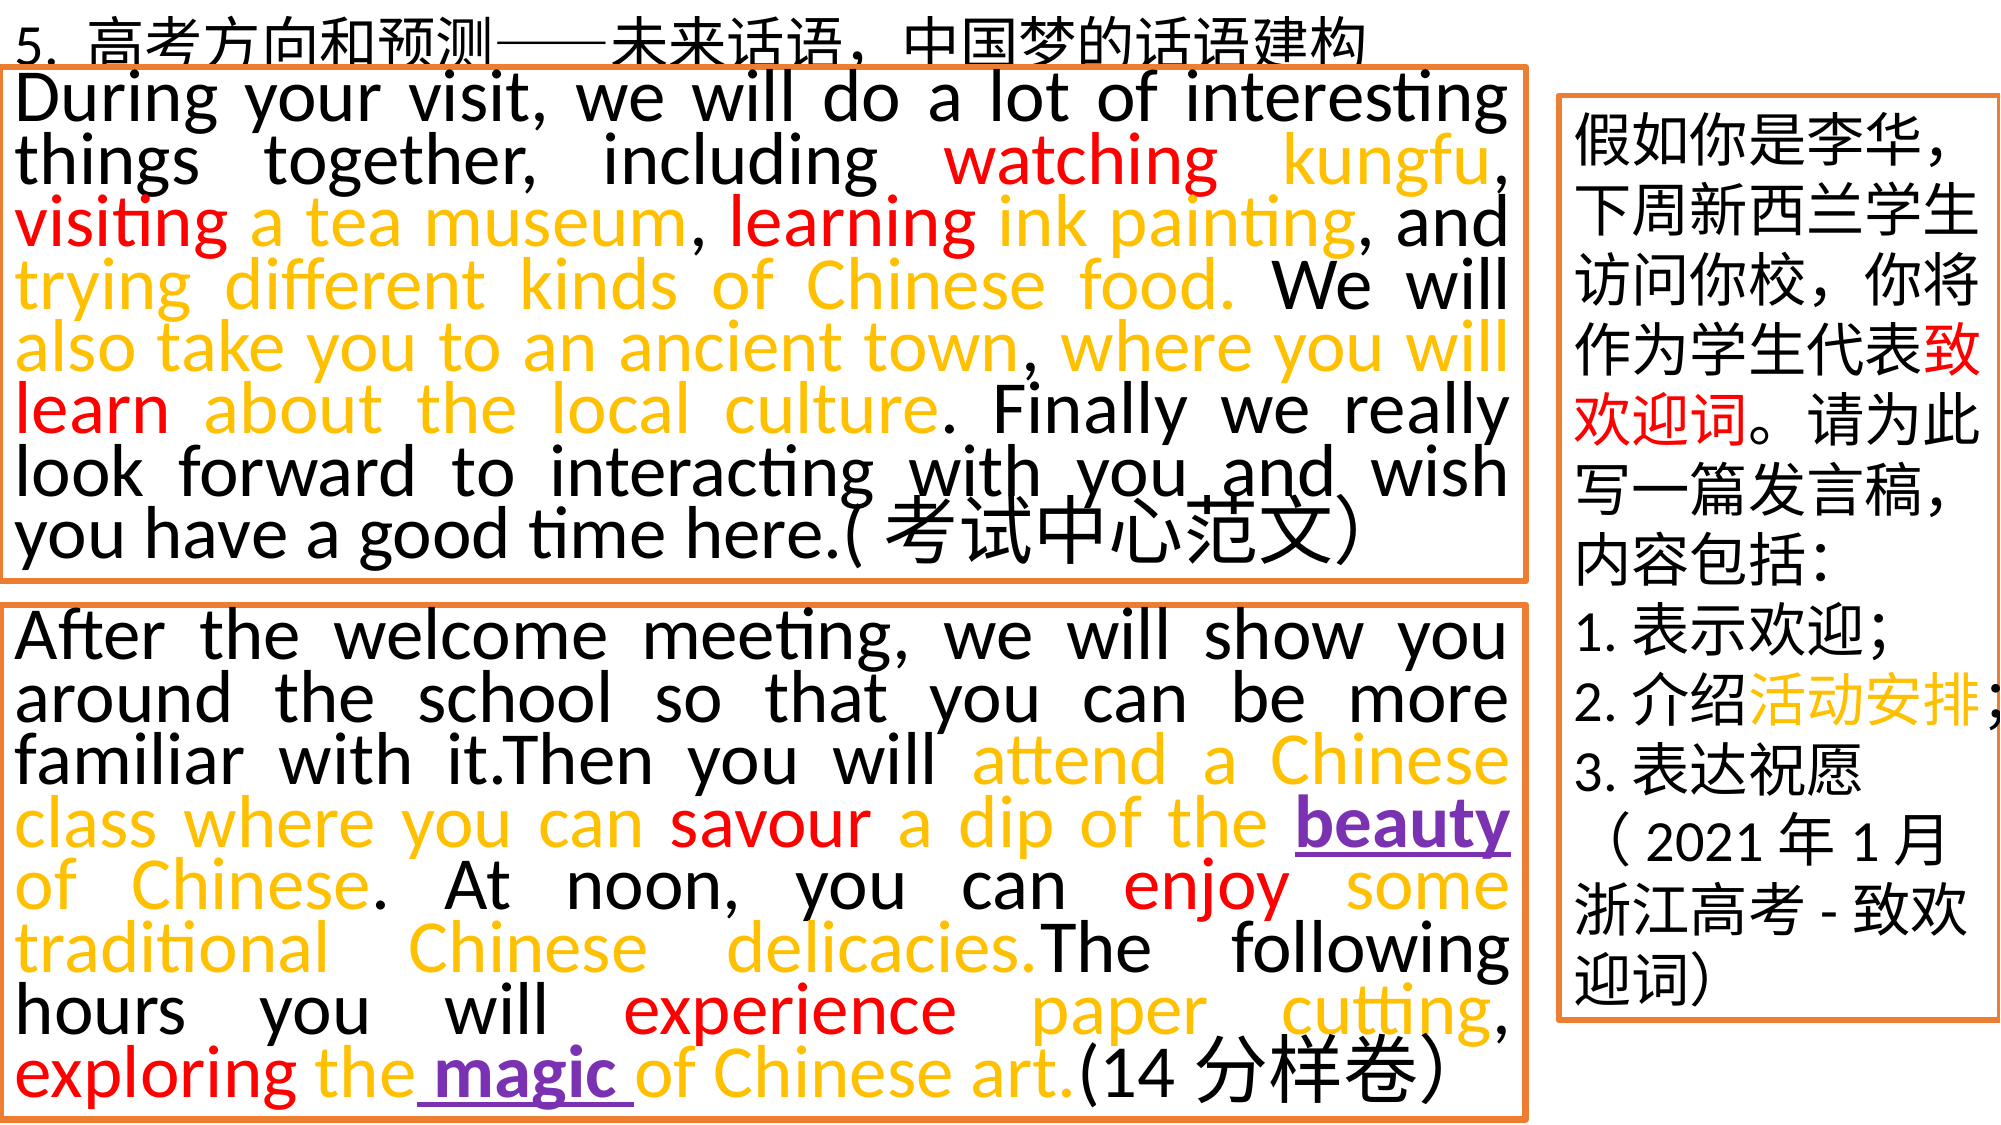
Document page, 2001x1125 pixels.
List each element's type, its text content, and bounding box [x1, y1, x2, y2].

text_box During your visit, we will do a lot of interesting things together, including watching kungfu, visiting a tea museum, learning ink painting, and trying different kinds of Chinese food. We will also take you to an ancient town, where you will learn about the local culture. Finally we really look forward to interacting with you and wish you have a good time here.(考试中心范文） [0, 66, 1526, 582]
text_box 5. 高考方向和预测——未来话语，中国梦的话语建构 [0, 0, 1439, 66]
text_box After the welcome meeting, we will show you around the school so that you can be more familiar with it.Then you will attend a Chinese class where you can savour a dip of the beauty of Chinese. At noon, you can enjoy some traditional Chinese delicacies.The following hours you will experience paper cutting, exploring the magic of Chinese art.(14分样卷） [0, 605, 1526, 1120]
text_box 假如你是李华，下周新西兰学生访问你校，你将作为学生代表致欢迎词。请为此写一篇发言稿，内容包括： 1.表示欢迎； 2.介绍活动安排；3.表达祝愿（2021年1月浙江高考-致欢迎词） [1558, 95, 2000, 1021]
